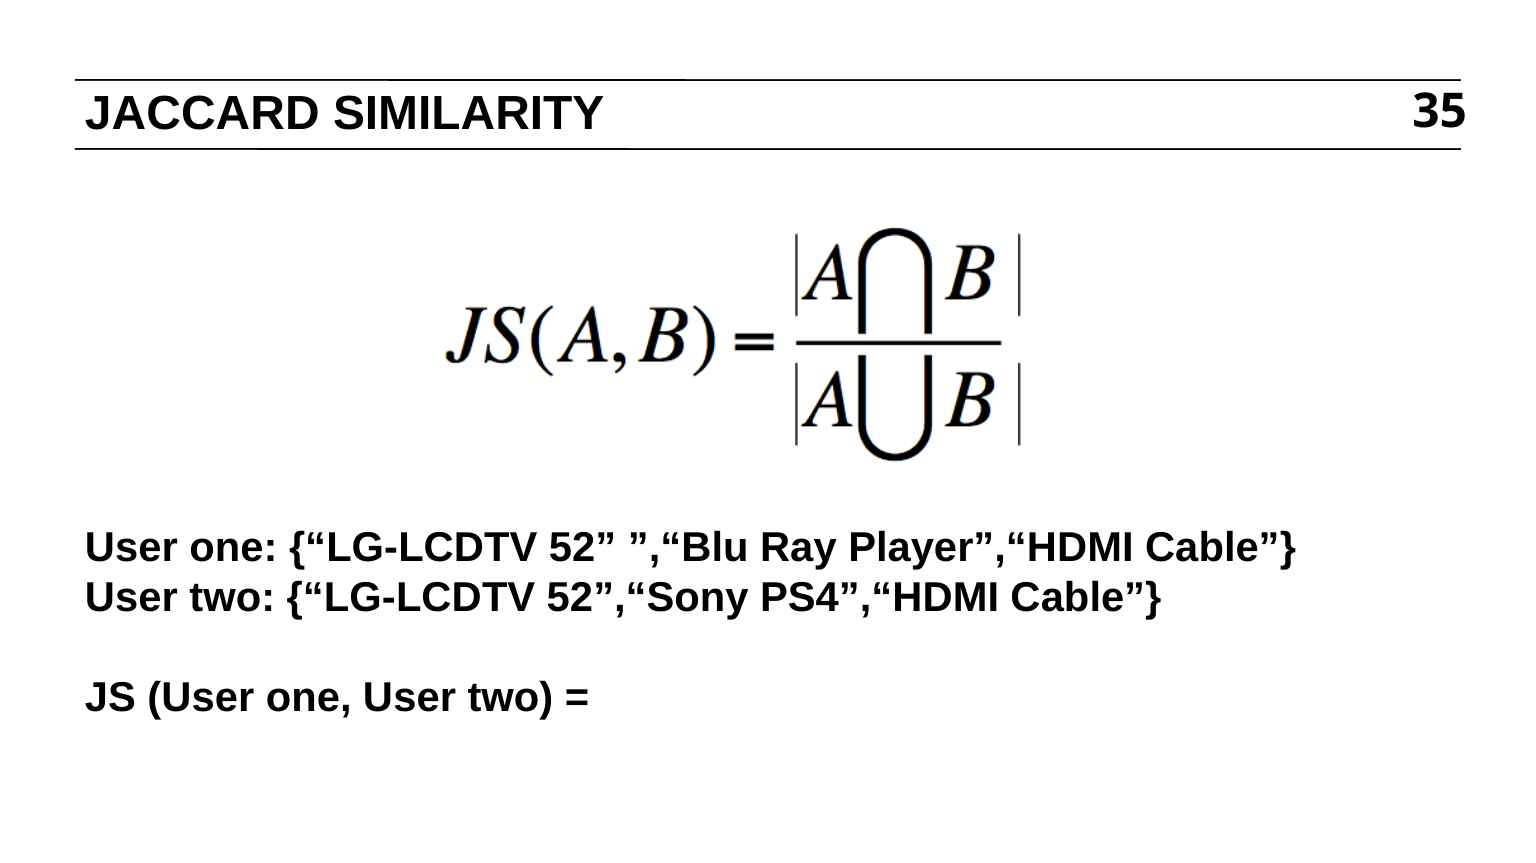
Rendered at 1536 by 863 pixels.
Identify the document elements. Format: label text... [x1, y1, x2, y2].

picture [423, 217, 1112, 495]
slide_number 35 [1410, 83, 1470, 142]
list User one: {“LG-LCDTV 52” ”,“Blu Ray Player”,“HDMI Cable”} User two: {“LG-LCDTV 52”,“Sony PS4”,“HDMI Cable”} JS (User one, User two) = [76, 160, 1460, 823]
title JACCARD SIMILARITY [76, 82, 1369, 160]
